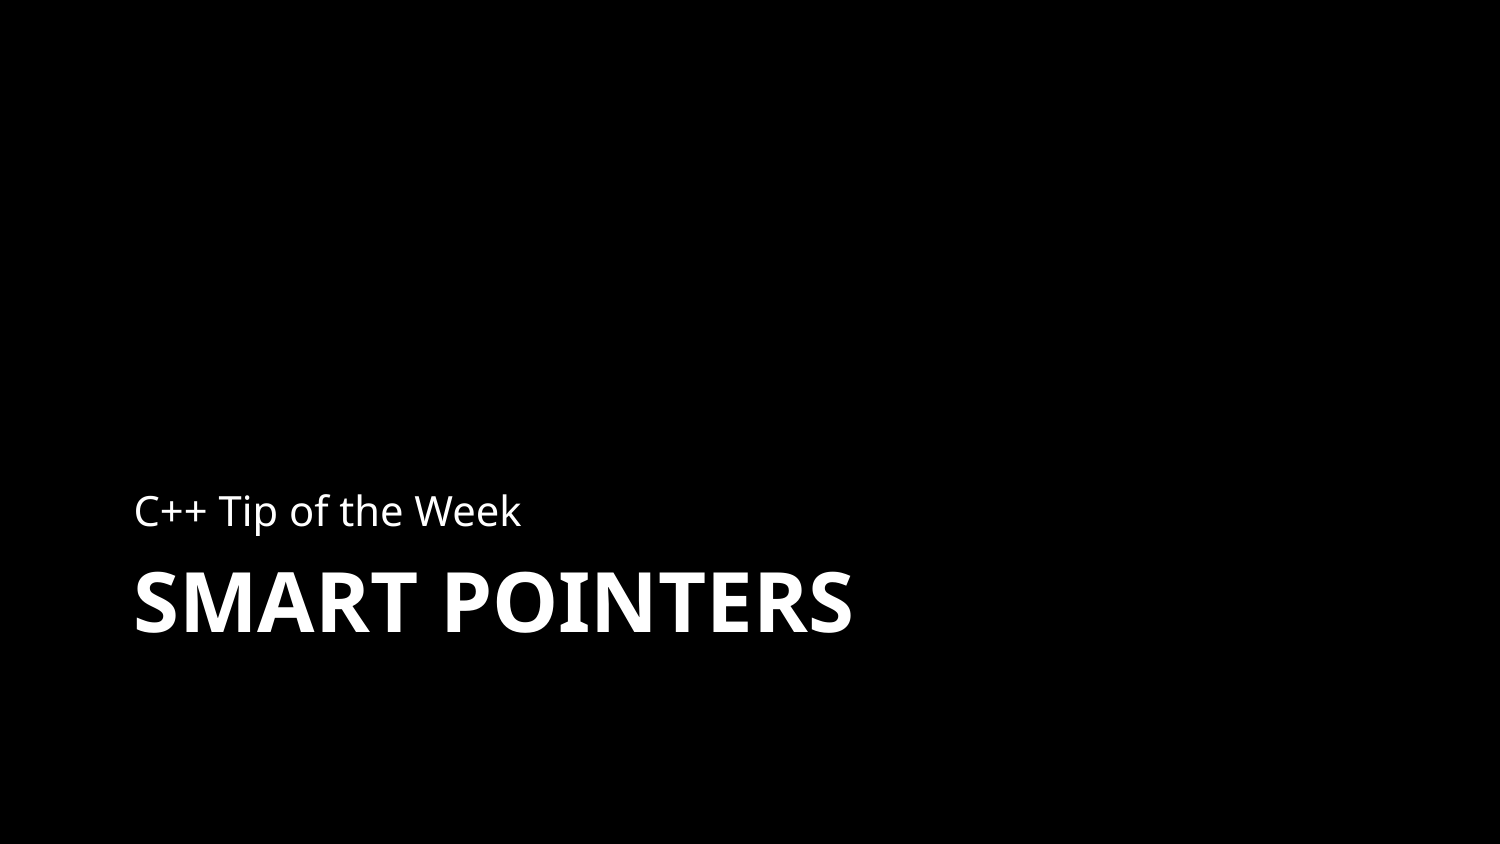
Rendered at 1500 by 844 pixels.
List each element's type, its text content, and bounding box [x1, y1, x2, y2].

list C++ Tip of the Week [118, 357, 1394, 543]
title SMART POINTERS [118, 543, 1394, 710]
